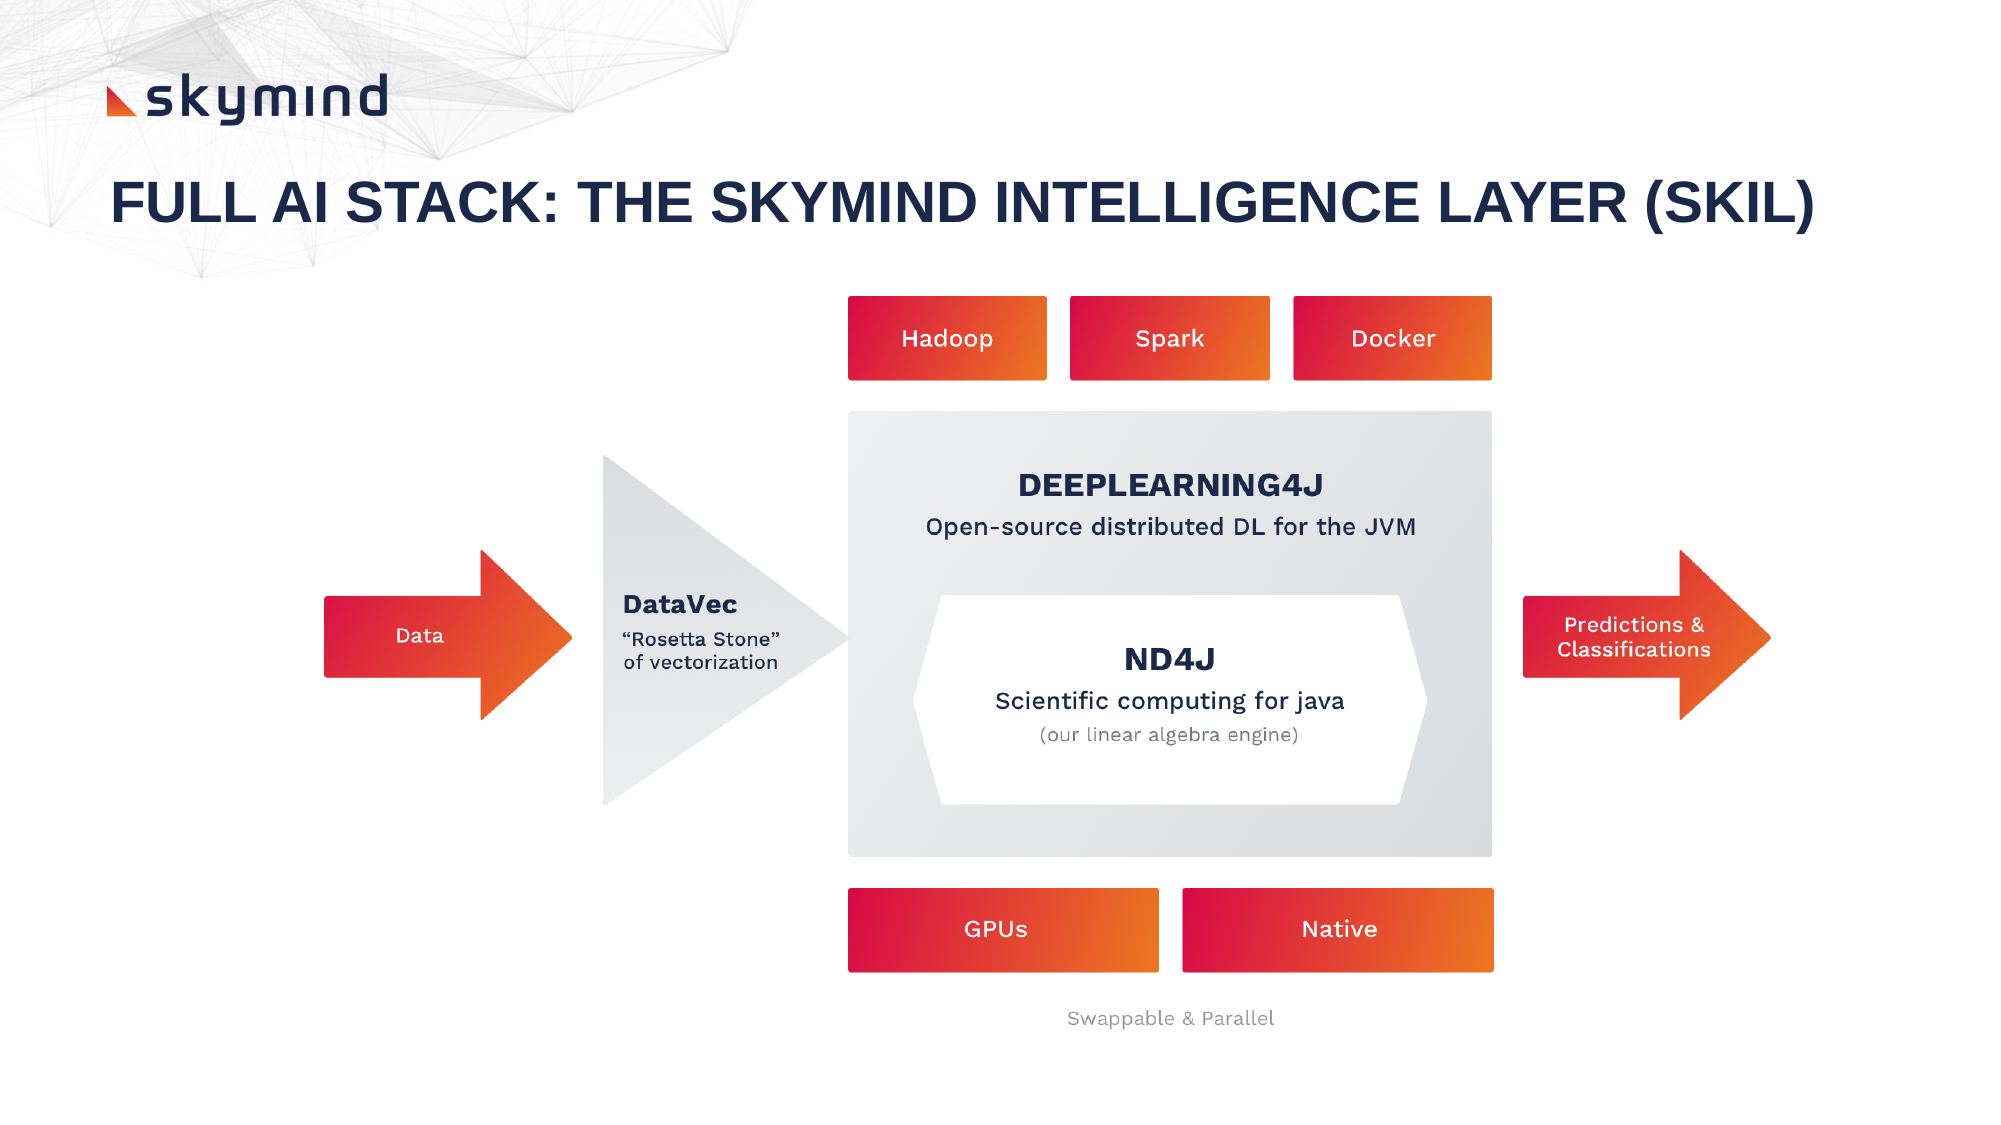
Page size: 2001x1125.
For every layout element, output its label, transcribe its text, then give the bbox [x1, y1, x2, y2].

picture [0, 0, 1894, 1125]
text_box FULL AI STACK: THE SKYMIND INTELLIGENCE LAYER (SKIL) [94, 156, 1867, 243]
